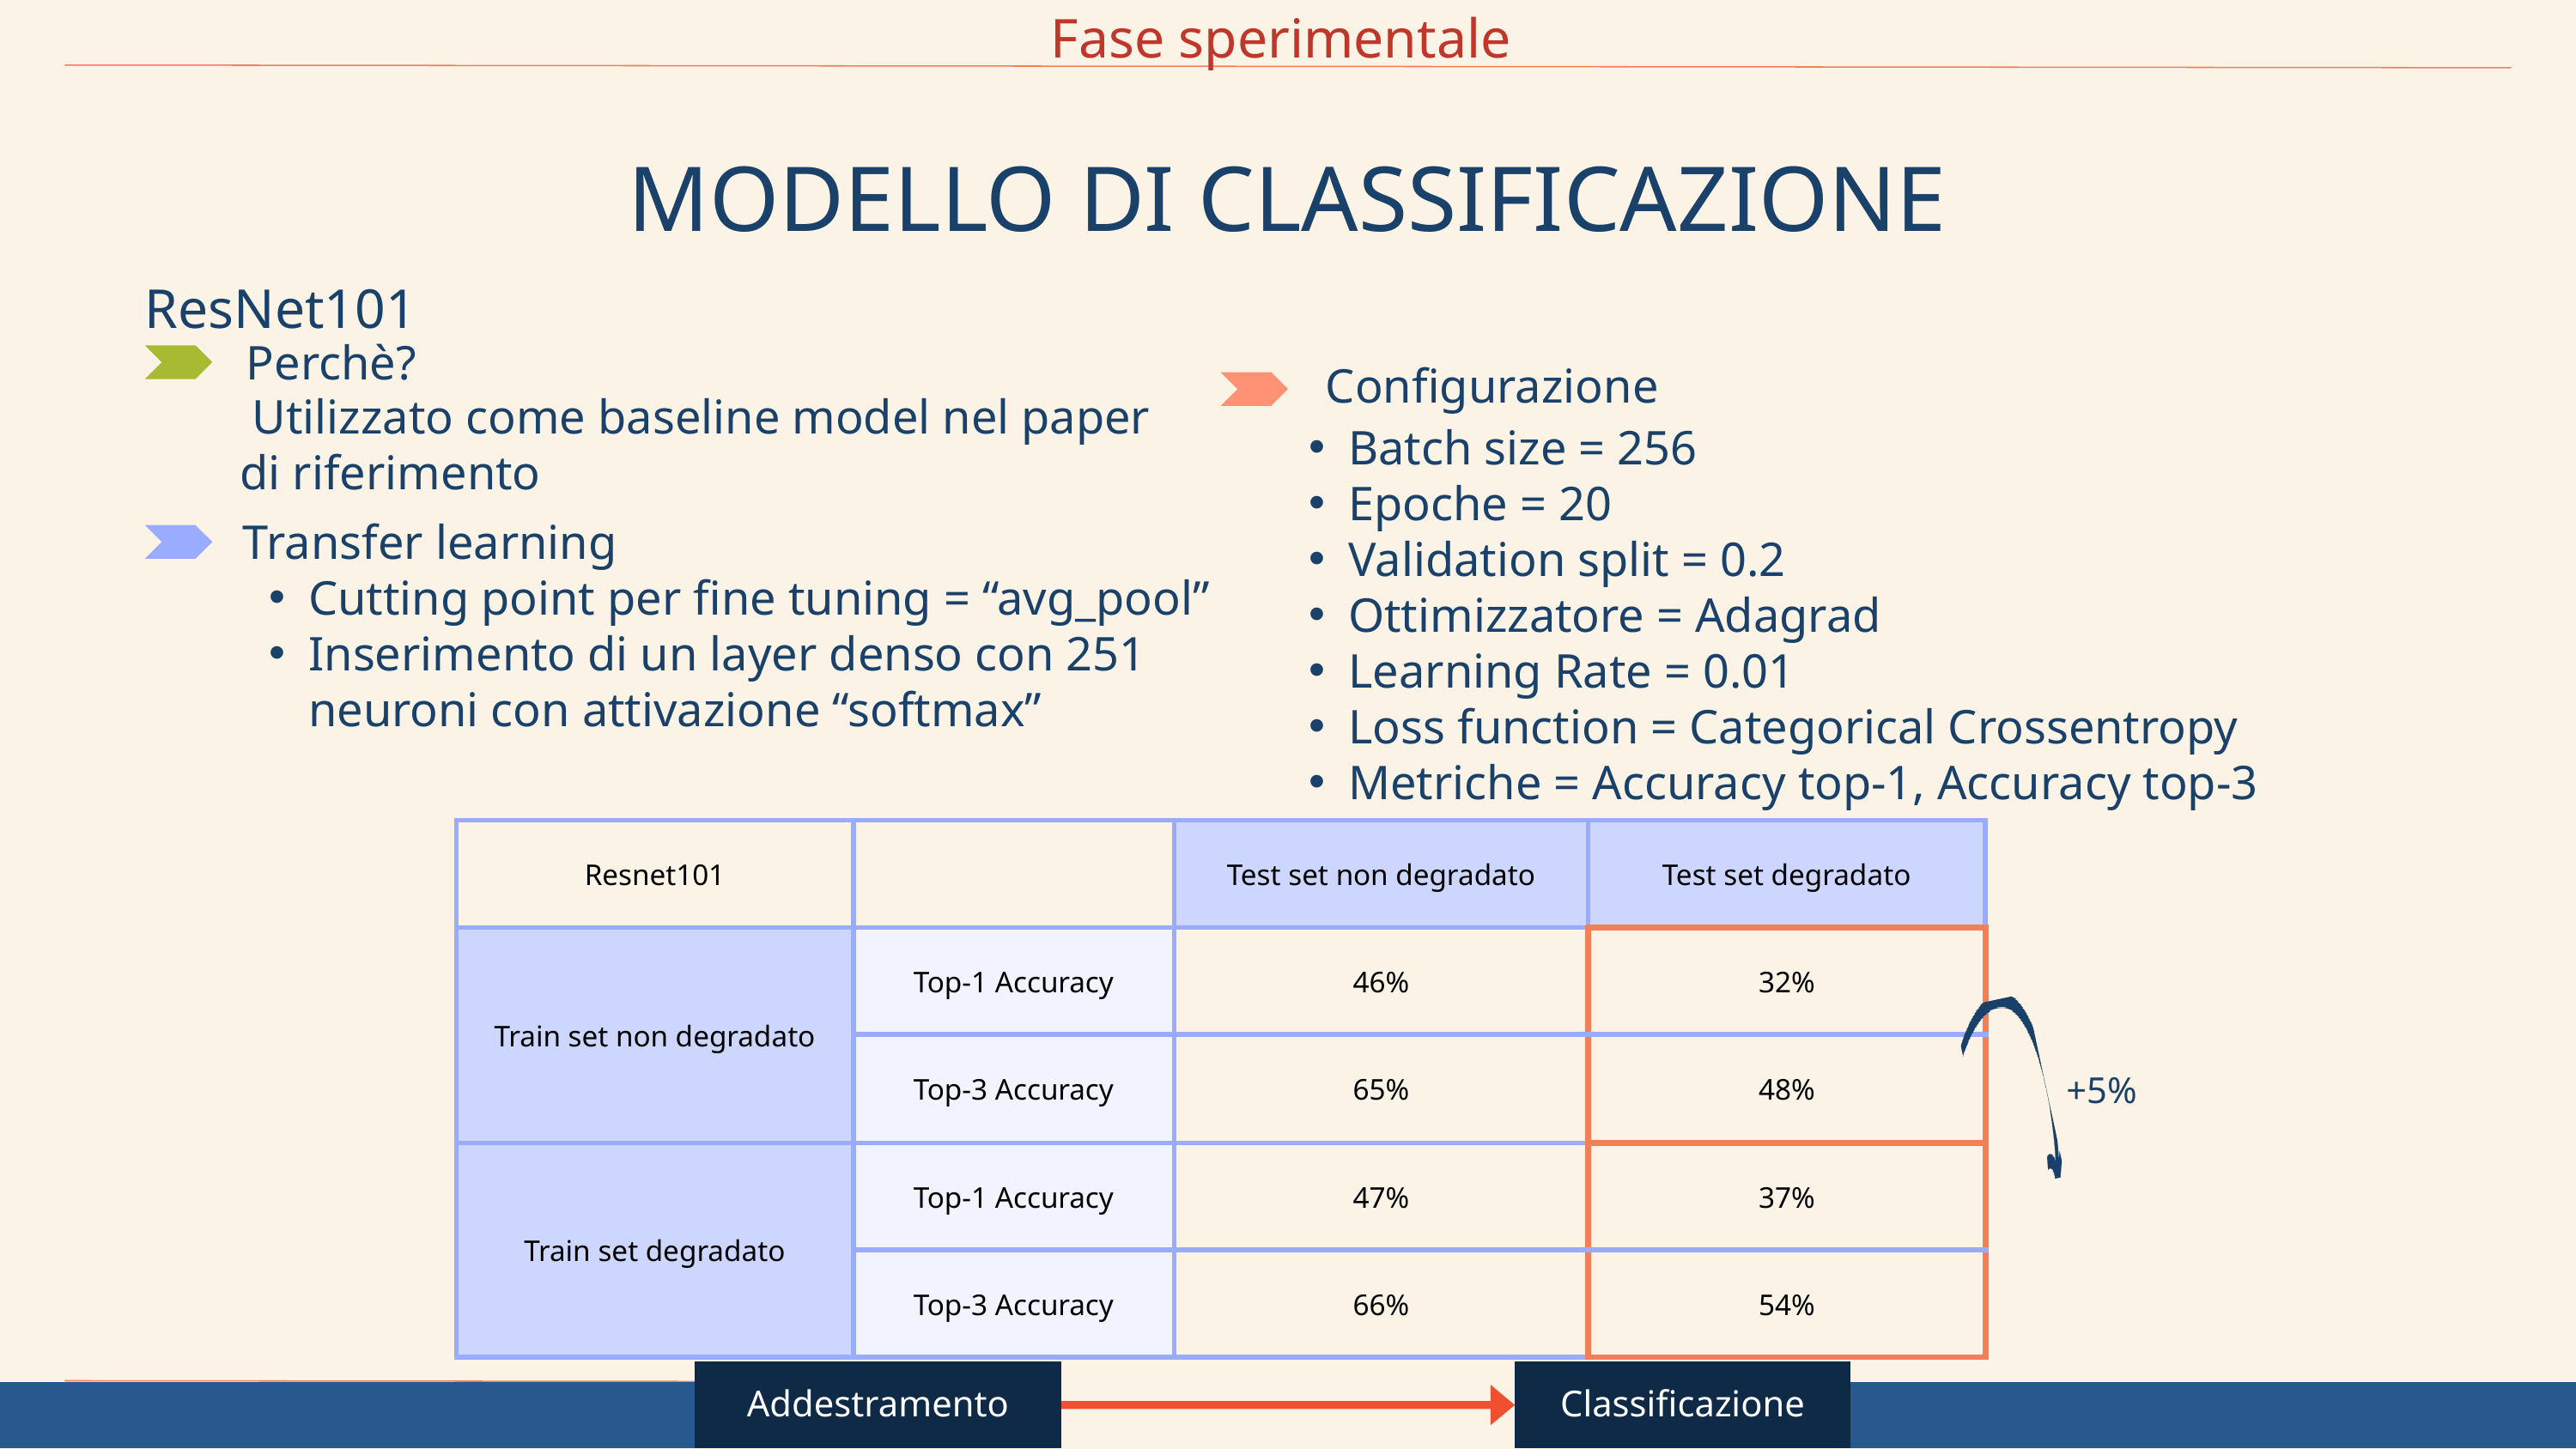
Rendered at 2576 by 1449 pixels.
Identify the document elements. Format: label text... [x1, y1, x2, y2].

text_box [144, 524, 213, 560]
text_box ResNet101 [144, 263, 743, 339]
table_header Test set degradato [1590, 822, 1983, 925]
text_box Perchè? [240, 333, 422, 390]
table_cell 32% [1591, 931, 1983, 1032]
table_cell 37% [1591, 1146, 1983, 1247]
table_cell Train set non degradato [459, 930, 851, 1141]
table_cell 54% [1591, 1252, 1983, 1355]
table_cell Train set degradato [459, 1145, 851, 1355]
table_cell Top-1 Accuracy [856, 1145, 1172, 1247]
table_cell Top-3 Accuracy [856, 1252, 1172, 1355]
text_box Utilizzato come baseline model nel paper di riferimento [240, 387, 1178, 500]
table_header Resnet101 [459, 822, 851, 925]
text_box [144, 345, 213, 379]
table_cell 66% [1176, 1252, 1585, 1355]
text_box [1065, 1371, 1510, 1449]
table_cell Top-3 Accuracy [856, 1037, 1172, 1141]
table_header Test set non degradato [1176, 822, 1586, 925]
text_box +5% [2065, 1060, 2139, 1112]
table_cell 47% [1176, 1145, 1585, 1247]
text_box Cutting point per fine tuning = “avg_pool” Inserimento di un layer denso con 251 neuroni con attivazione “softmax” [229, 568, 1235, 737]
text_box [694, 1361, 1061, 1449]
text_box Batch size = 256 Epoche = 20 Validation split = 0.2 Ottimizzatore = Adagrad Learning Rate = 0.01 Loss function = Categorical Crossentropy Metriche = Accuracy top-1, Accuracy top-3 [1269, 418, 2431, 809]
table_cell 48% [1591, 1037, 1980, 1140]
text_box MODELLO DI CLASSIFICAZIONE [369, 142, 2207, 250]
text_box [0, 1381, 690, 1449]
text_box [1220, 372, 1289, 407]
table_cell 65% [1176, 1037, 1585, 1141]
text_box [1514, 1361, 1851, 1449]
table_header [856, 822, 1172, 925]
table_cell 46% [1176, 930, 1585, 1032]
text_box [1855, 1381, 2576, 1449]
text_box [1953, 993, 2066, 1192]
text_box Configurazione [1316, 355, 1668, 413]
text_box Transfer learning [229, 512, 631, 569]
text_box Fase sperimentale [1036, 0, 1526, 69]
table_cell Top-1 Accuracy [856, 930, 1172, 1032]
